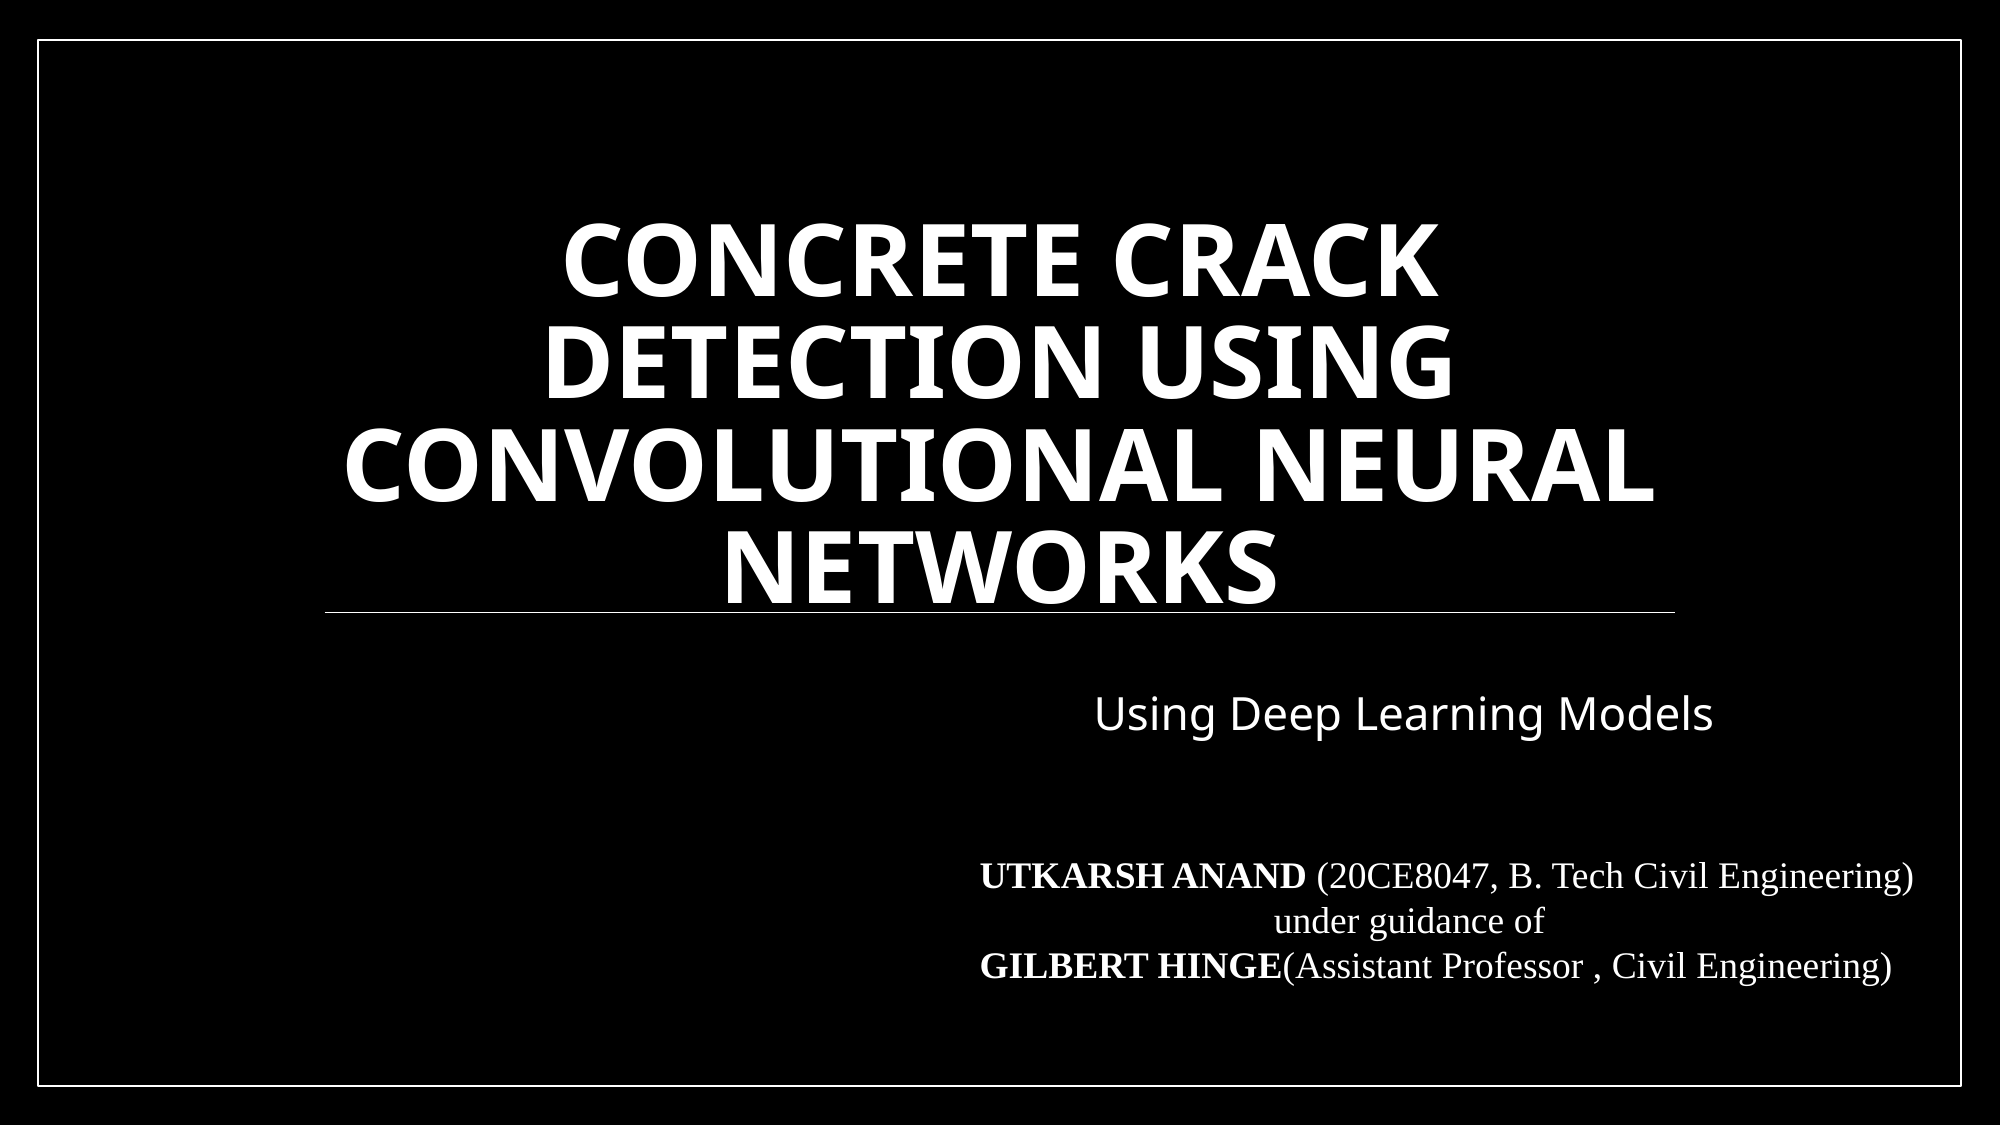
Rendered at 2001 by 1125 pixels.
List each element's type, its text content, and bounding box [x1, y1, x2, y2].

subtitle Using Deep Learning Models [831, 683, 1978, 912]
text_box UTKARSH ANAND (20CE8047, B. Tech Civil Engineering) under guidance of GILBERT HINGE(Assistant Professor , Civil Engineering) [964, 844, 2000, 1039]
title Concrete Crack detection Using Convolutional Neural Networks [296, 202, 1704, 632]
